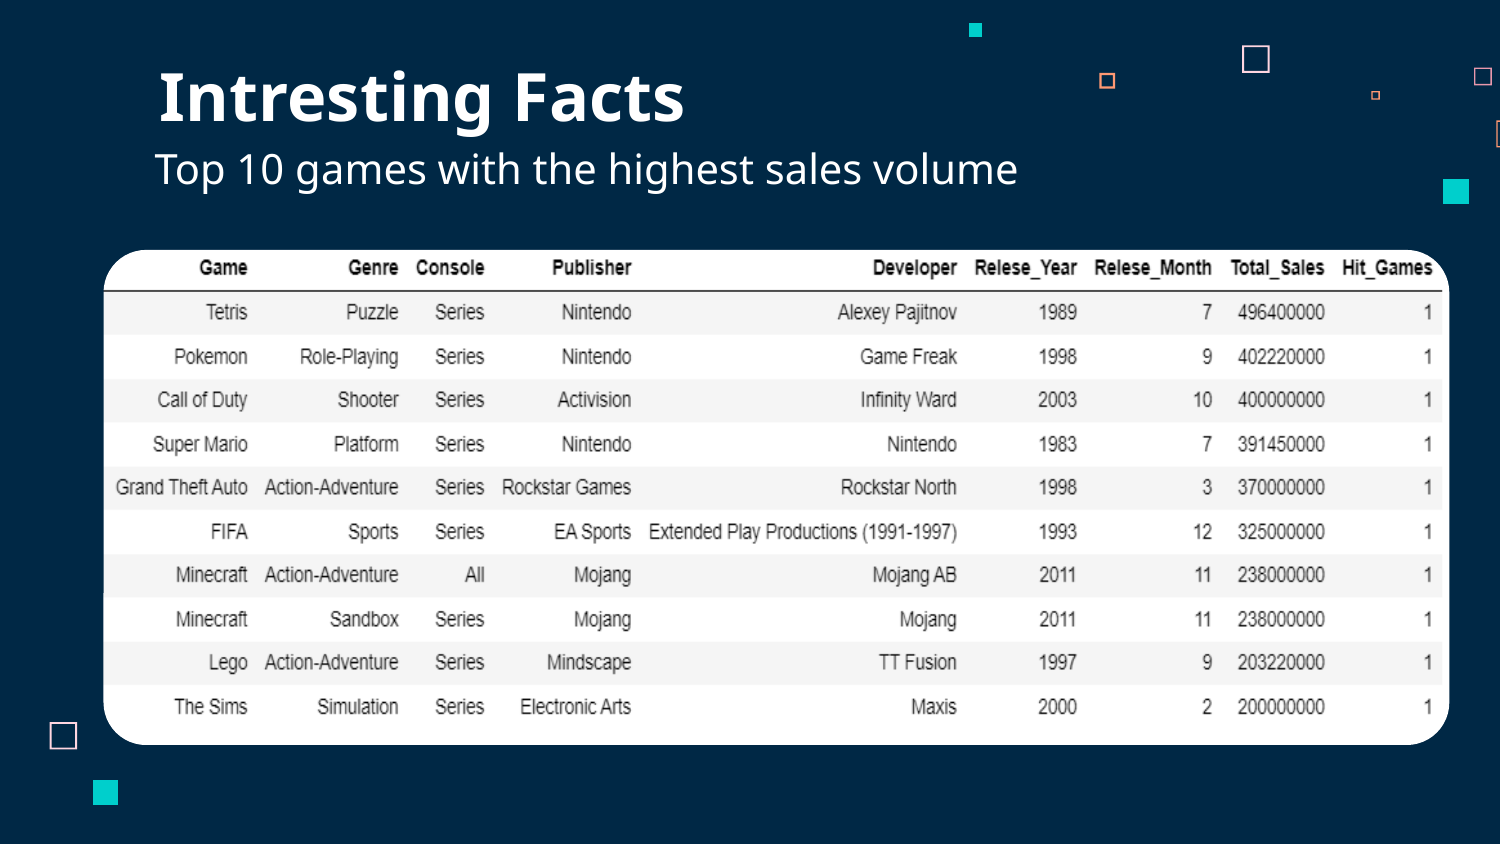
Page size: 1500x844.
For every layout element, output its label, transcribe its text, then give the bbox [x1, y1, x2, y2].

text_box Intresting Facts [47, 47, 798, 142]
text_box Top 10 games with the highest sales volume [139, 135, 1425, 201]
picture [103, 249, 1450, 746]
